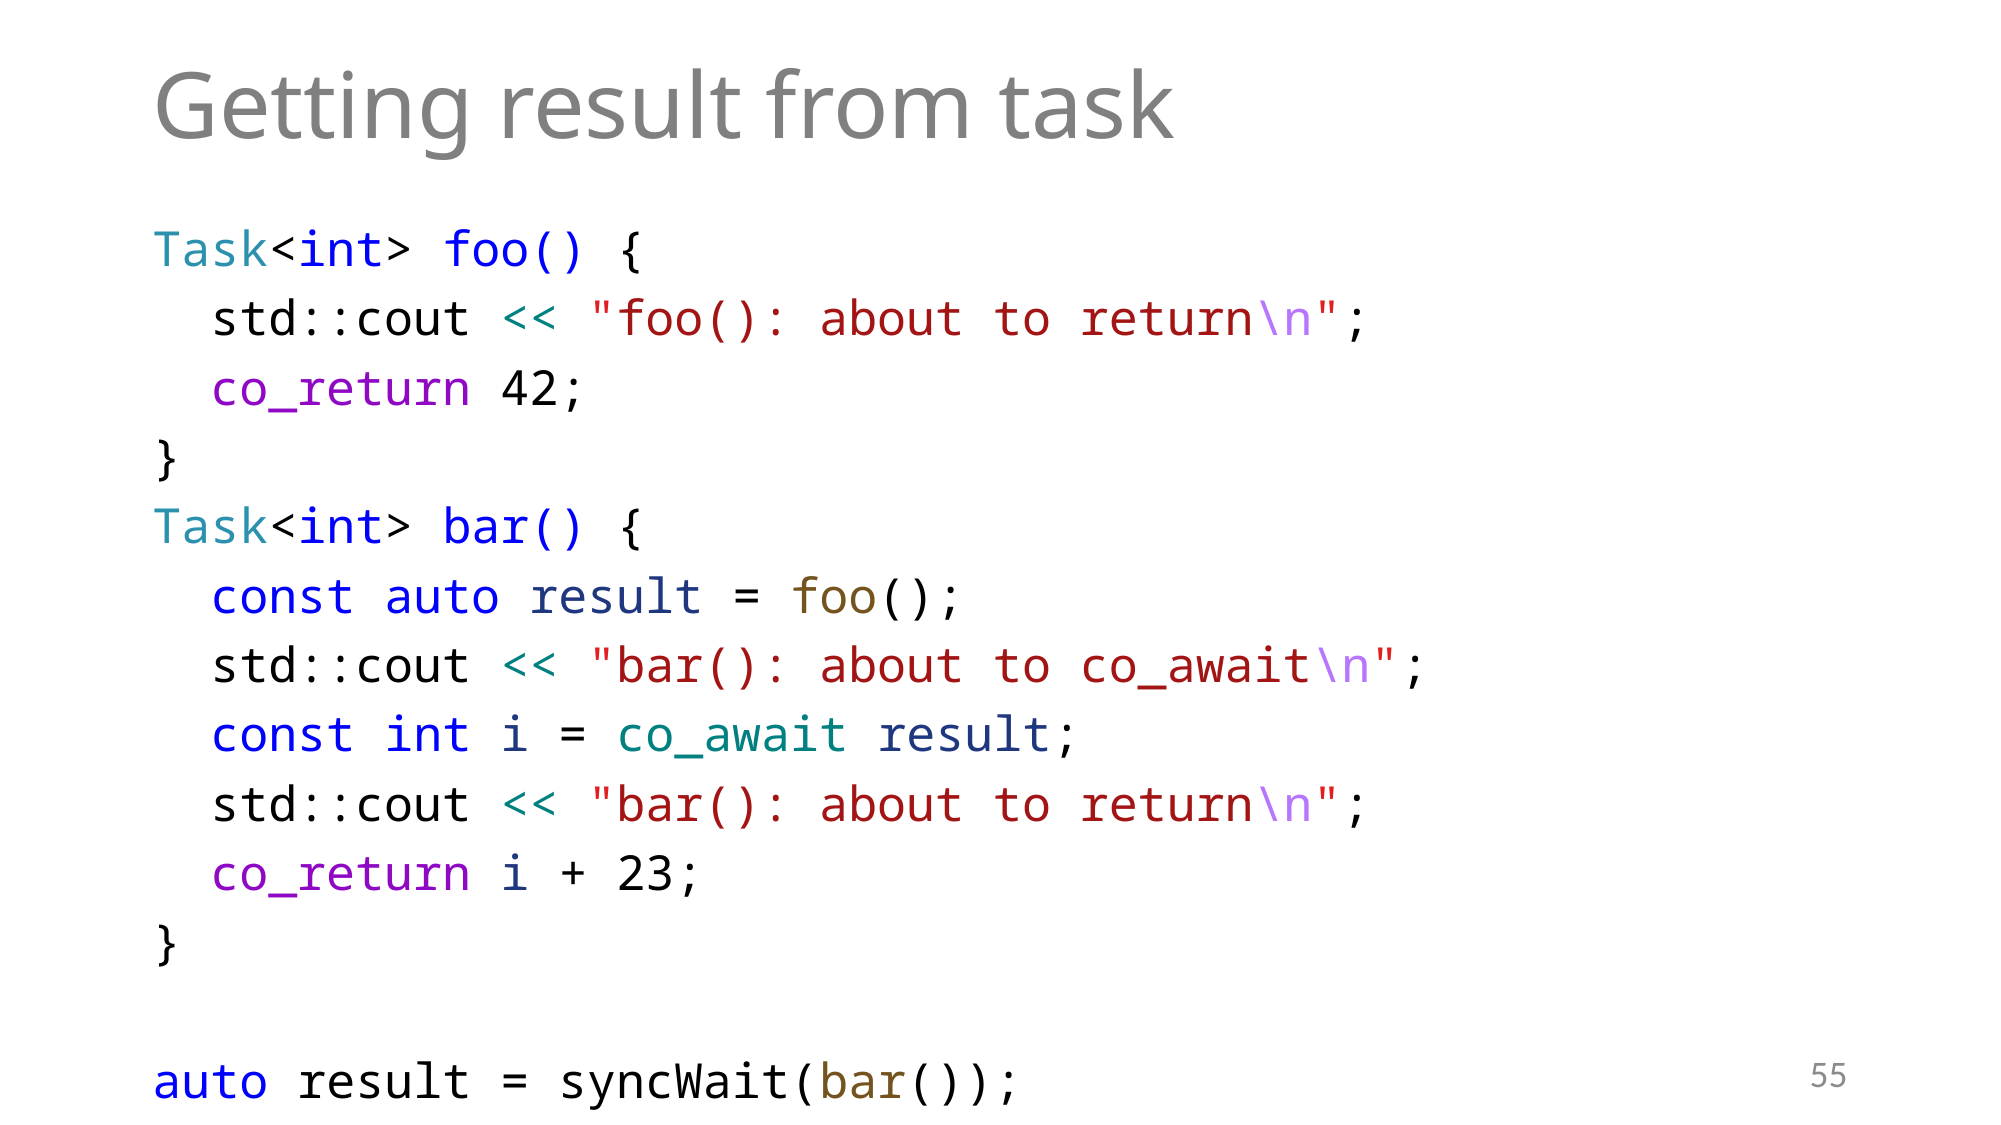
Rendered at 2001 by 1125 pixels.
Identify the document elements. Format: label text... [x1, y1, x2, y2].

list Task<int> foo() { std::cout << "foo(): about to return\n"; co_return 42; } Task<int> bar() { const auto result = foo(); std::cout << "bar(): about to co_await\n"; const int i = co_await result; std::cout << "bar(): about to return\n"; co_return i + 23; } auto result = syncWait(bar()); [137, 217, 1863, 1125]
title Getting result from task [137, 0, 1863, 217]
slide_number 55 [1412, 1042, 1863, 1103]
